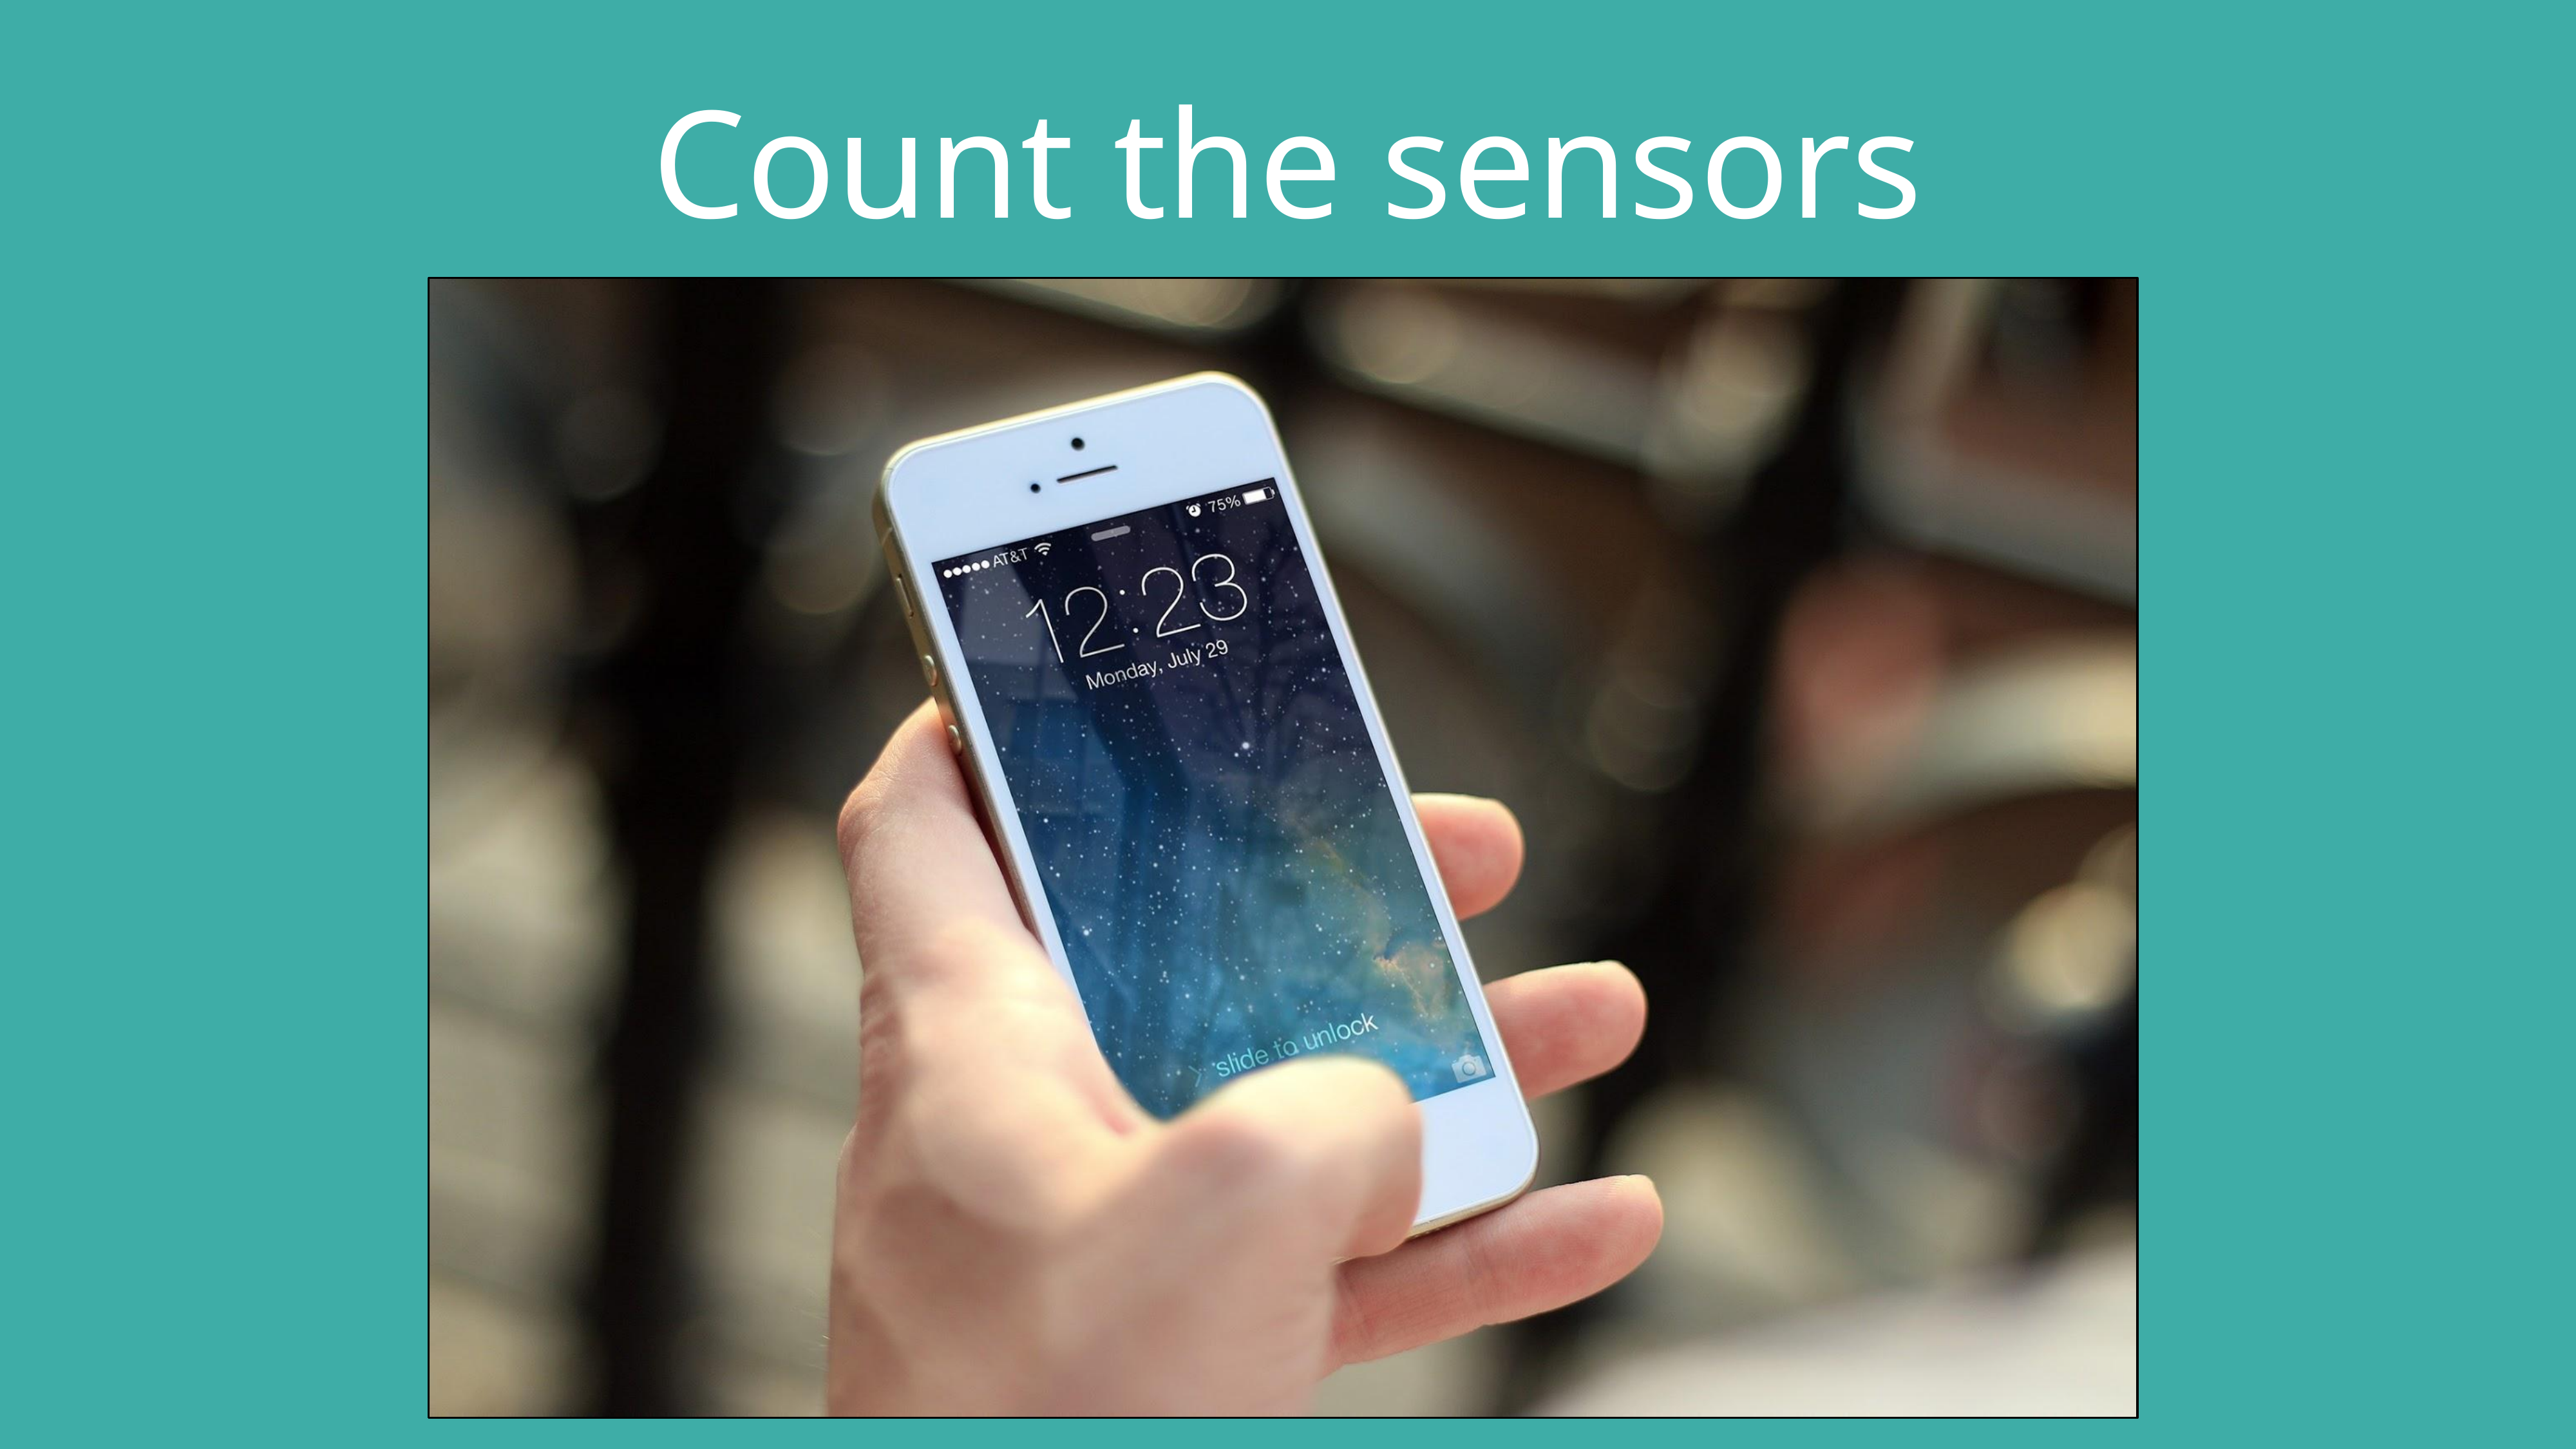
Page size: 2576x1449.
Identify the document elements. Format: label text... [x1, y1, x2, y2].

title Count the sensors [178, 37, 2398, 279]
picture [429, 279, 2137, 1417]
